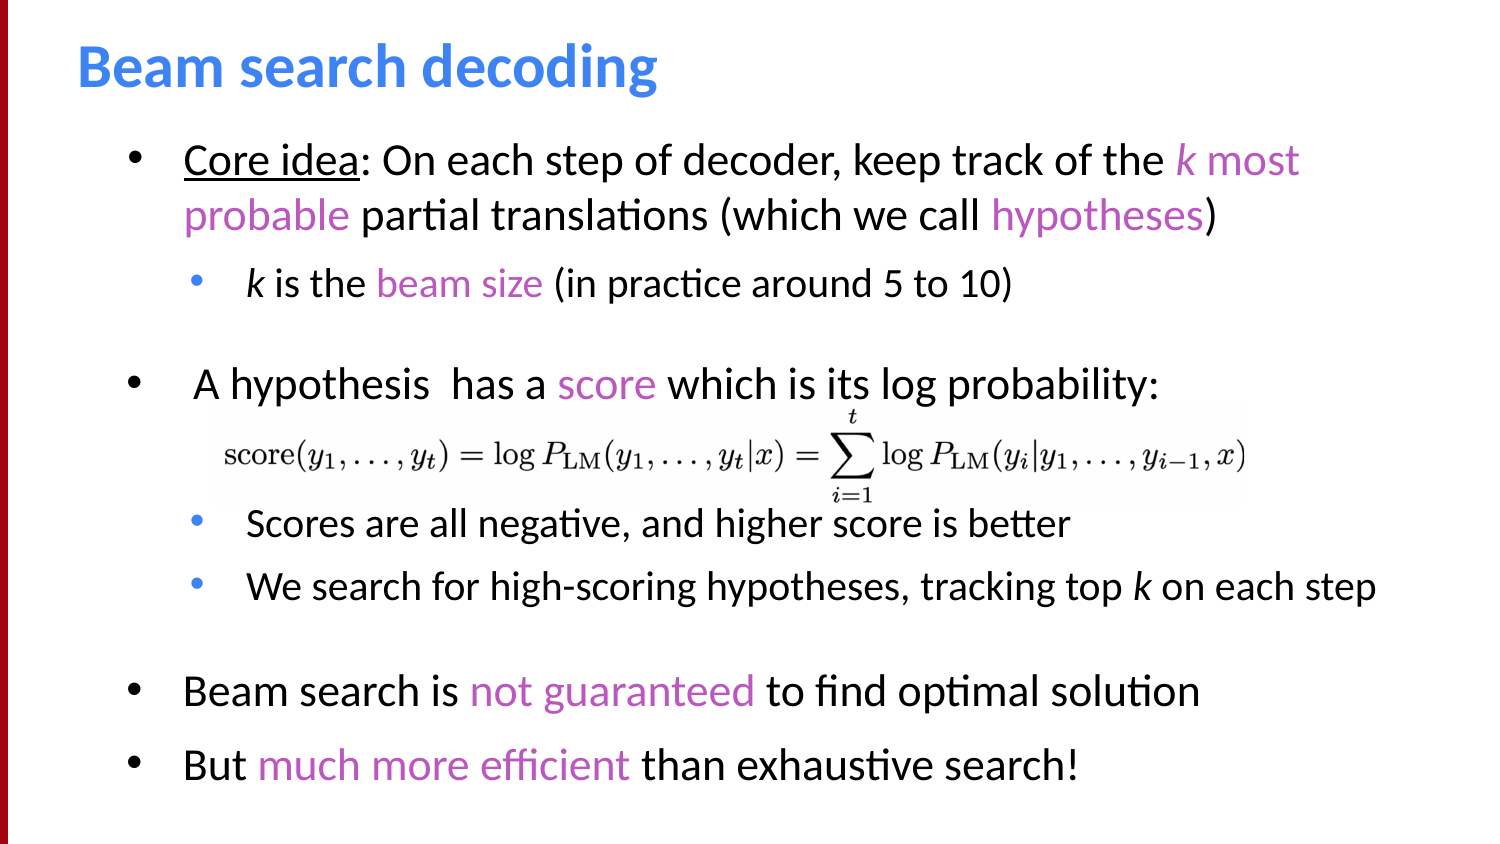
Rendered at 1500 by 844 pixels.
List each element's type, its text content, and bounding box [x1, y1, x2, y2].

picture [212, 400, 1245, 506]
text_box Beam search is not guaranteed to find optimal solution [111, 653, 1437, 724]
title Beam search decoding [62, 0, 1450, 108]
text_box Scores are all negative, and higher score is better We search for high-scoring hypotheses, tracking top k on each step [174, 488, 1466, 616]
text_box k is the beam size (in practice around 5 to 10) [174, 248, 1388, 314]
text_box Core idea: On each step of decoder, keep track of the k most probable partial translations (which we call hypotheses) [112, 122, 1413, 247]
text_box But much more efficient than exhaustive search! [111, 727, 1437, 797]
